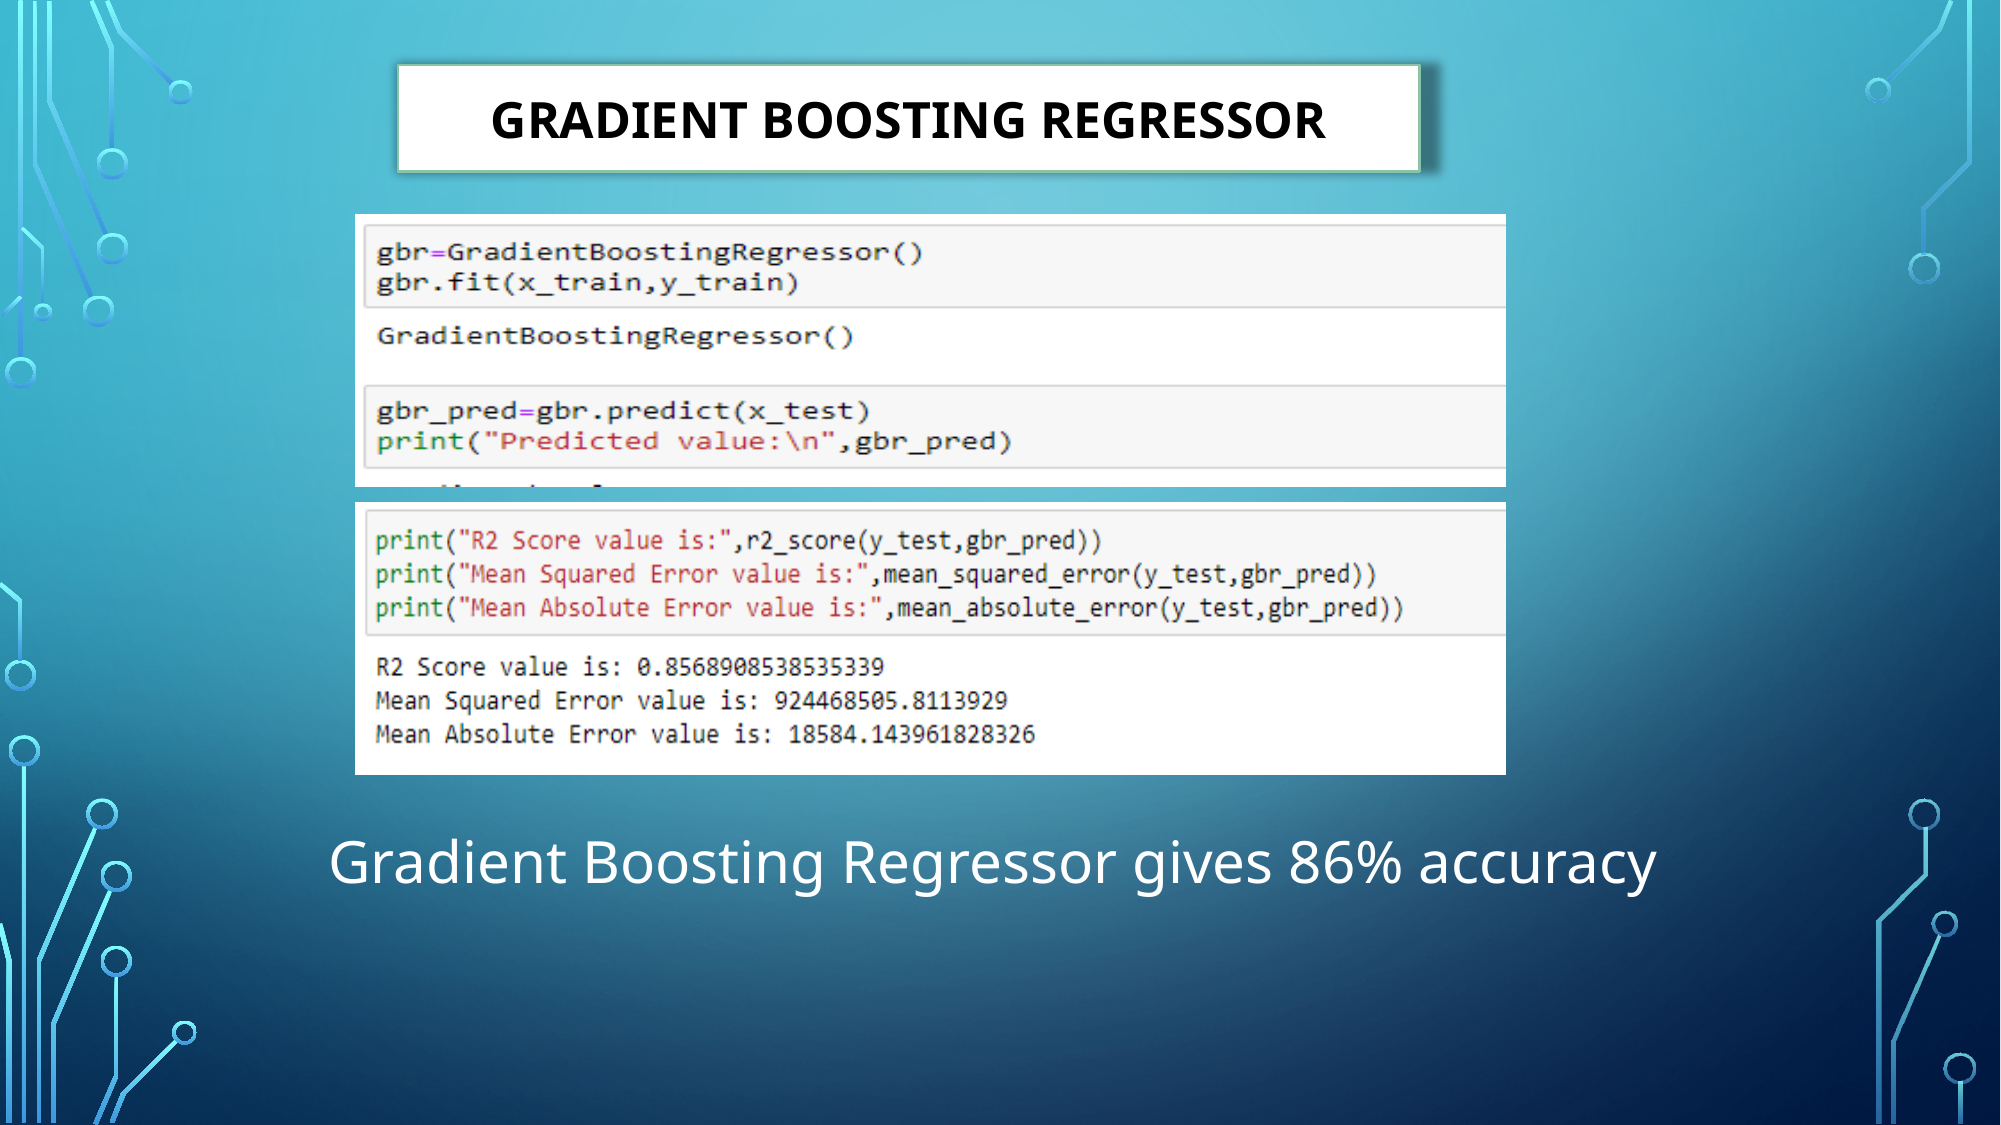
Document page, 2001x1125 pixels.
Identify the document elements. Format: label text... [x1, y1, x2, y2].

text_box Gradient Boosting Regressor gives 86% accuracy [313, 817, 1673, 903]
text_box GRADIENT BOOSTING REGRESSOR [397, 64, 1421, 173]
picture [355, 501, 1506, 775]
picture [355, 214, 1506, 487]
